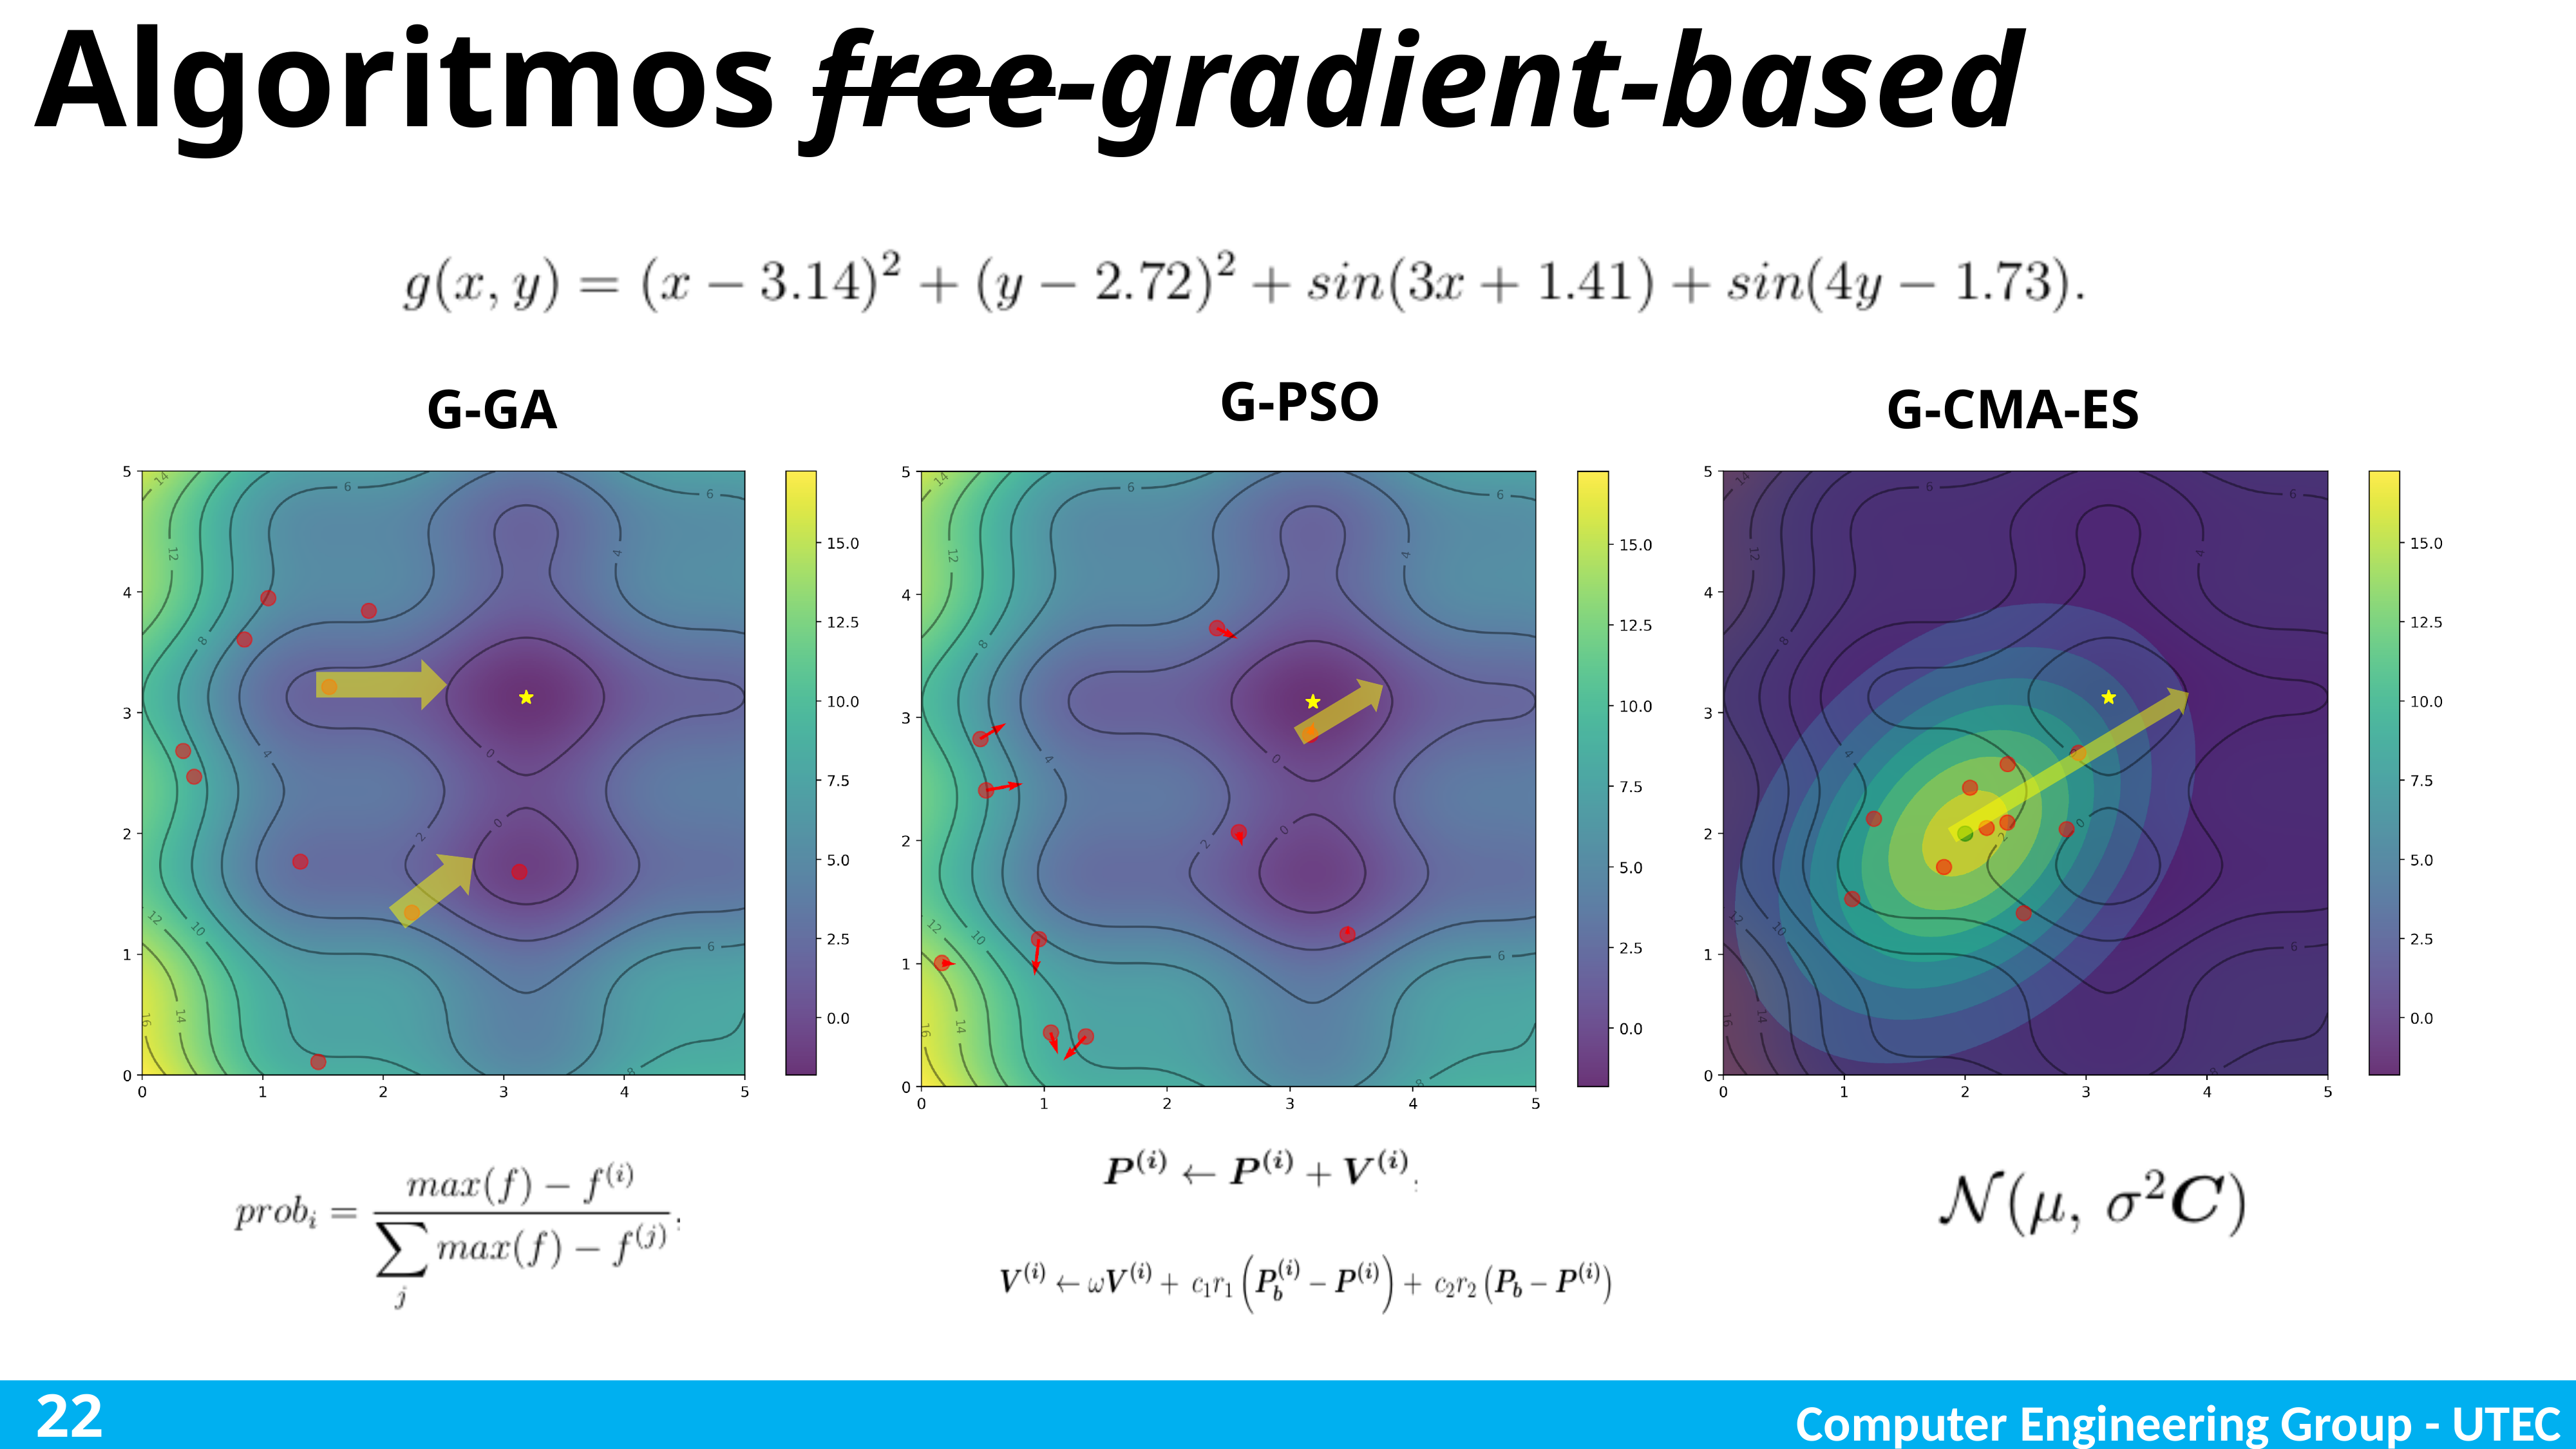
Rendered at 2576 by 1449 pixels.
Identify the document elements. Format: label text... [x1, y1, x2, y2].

picture [213, 1142, 680, 1327]
picture [889, 454, 1663, 1122]
picture [1692, 454, 2454, 1110]
picture [1937, 1138, 2249, 1276]
picture [111, 454, 870, 1110]
text_box G-GA [418, 367, 605, 447]
title Algoritmos free-gradient-based [26, 0, 2468, 191]
picture [977, 1234, 1617, 1319]
text_box G-PSO [1211, 363, 1417, 439]
slide_number 22 [26, 1370, 113, 1449]
picture [1086, 1126, 1418, 1210]
text_box G-CMA-ES [1878, 367, 2220, 447]
picture [382, 227, 2112, 363]
